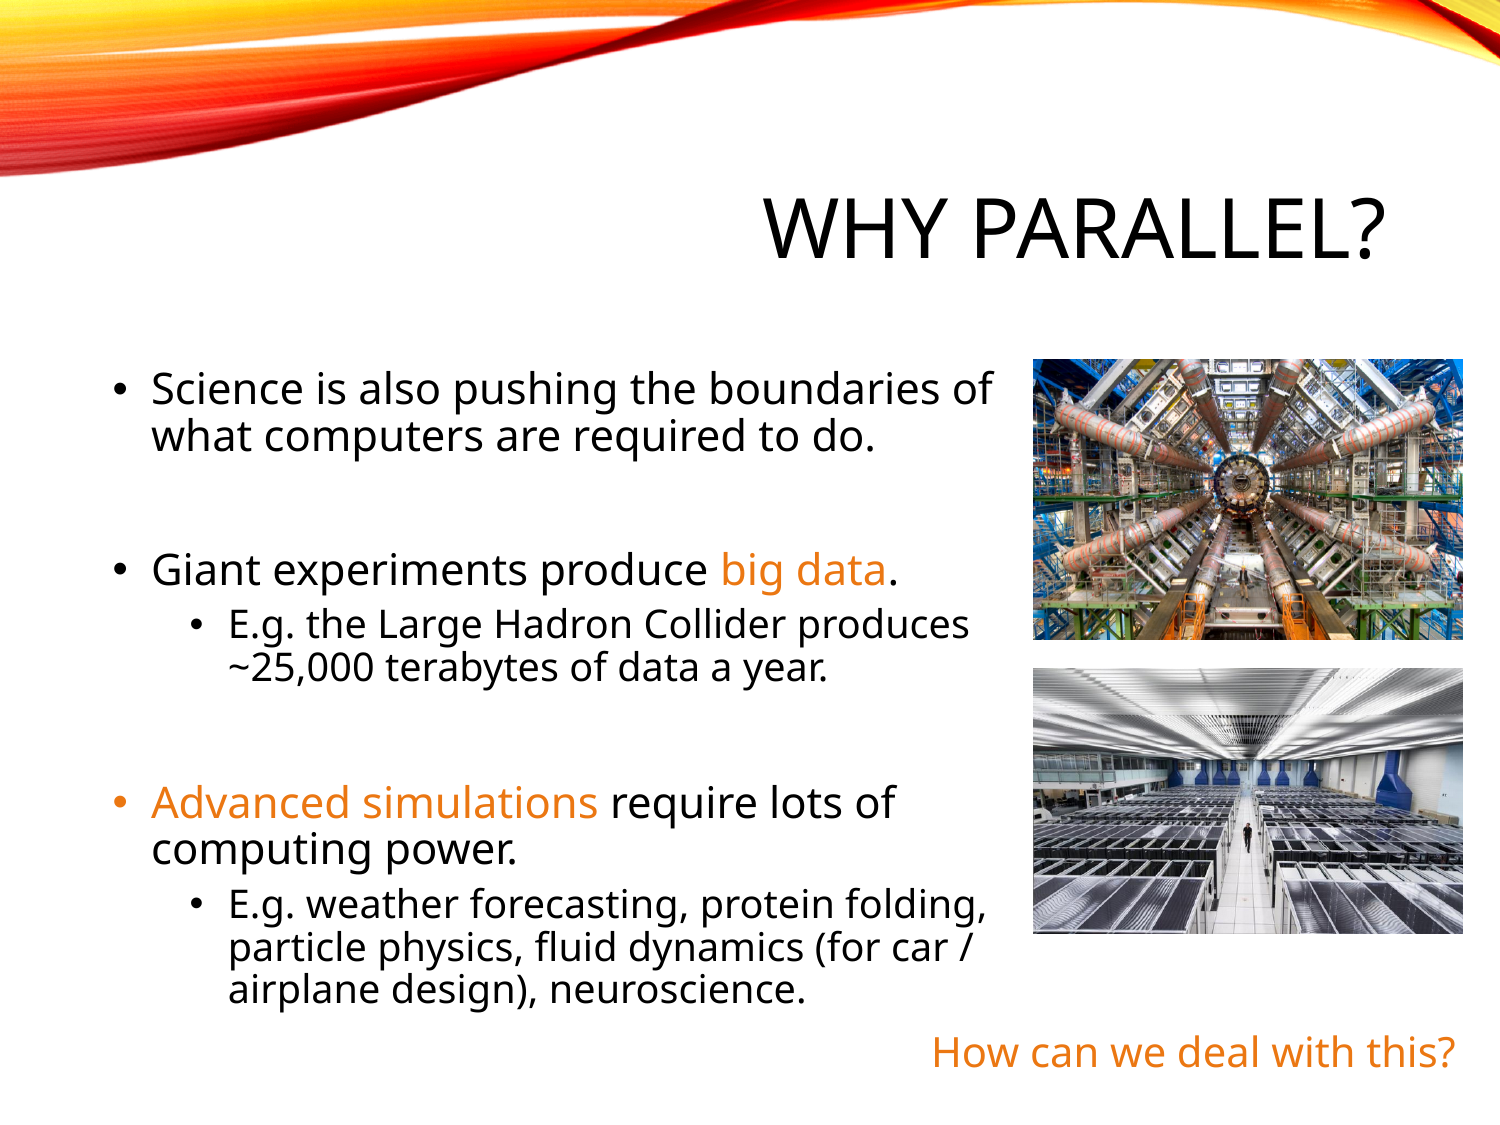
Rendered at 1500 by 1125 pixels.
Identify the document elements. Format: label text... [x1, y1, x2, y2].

title Why parallel? [356, 125, 1403, 338]
picture [0, 0, 1500, 178]
picture [1033, 359, 1463, 640]
list Science is also pushing the boundaries of what computers are required to do. Giant experiments produce big data. E.g. the Large Hadron Collider produces ~25,000 terabytes of data a year. Advanced simulations require lots of computing power. E.g. weather forecasting, protein folding, particle physics, fluid dynamics (for car / airplane design), neuroscience. [97, 360, 1020, 1028]
text_box How can we deal with this? [277, 1018, 1471, 1083]
picture [1033, 668, 1463, 934]
